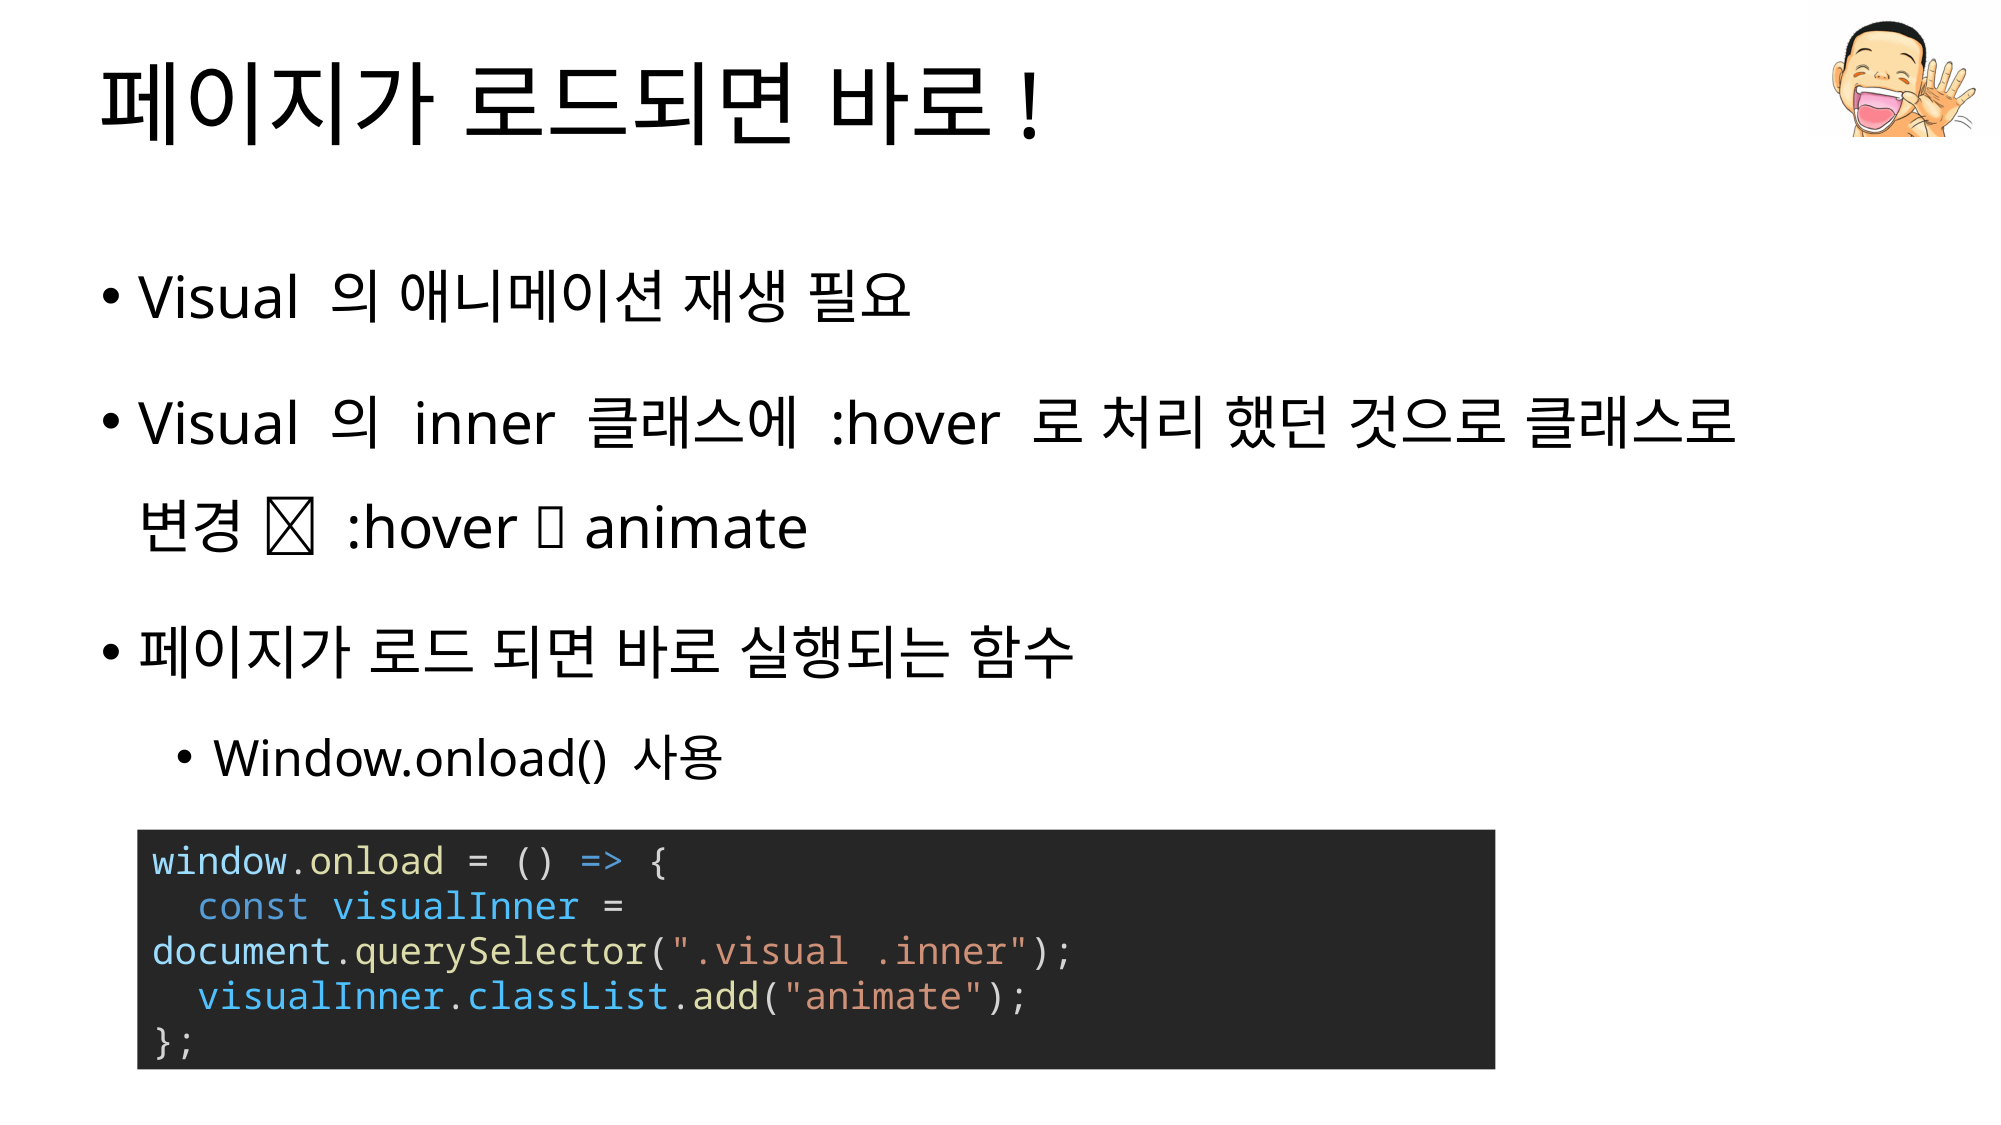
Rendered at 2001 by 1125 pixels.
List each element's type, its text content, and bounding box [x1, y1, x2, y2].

picture [1931, 0, 2000, 137]
text_box window.onload = () => { const visualInner = document.querySelector(".visual .inner"); visualInner.classList.add("animate"); }; [137, 829, 1496, 1070]
text_box Visual 의 애니메이션 재생 필요 Visual 의 inner 클래스에 :hover 로 처리 했던 것으로 클래스로 변경  :hover  animate 페이지가 로드 되면 바로 실행되는 함수 Window.onload() 사용 [85, 217, 1863, 1077]
title 페이지가 로드되면 바로! [83, 0, 1931, 218]
